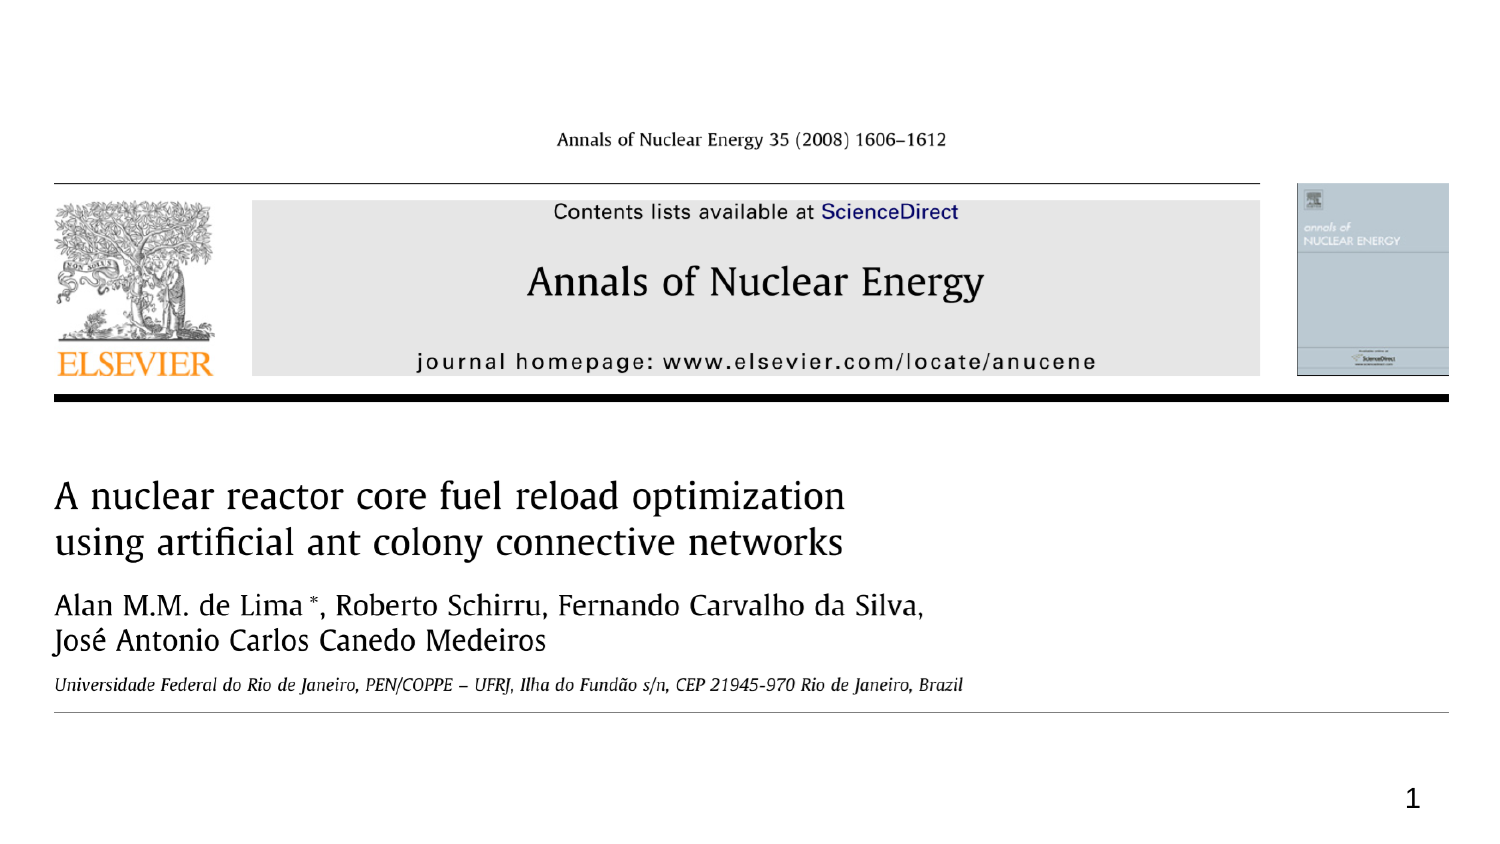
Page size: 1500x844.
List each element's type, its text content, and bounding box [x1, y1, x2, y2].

slide_number ‹#› [1389, 764, 1480, 830]
picture [50, 130, 1450, 713]
